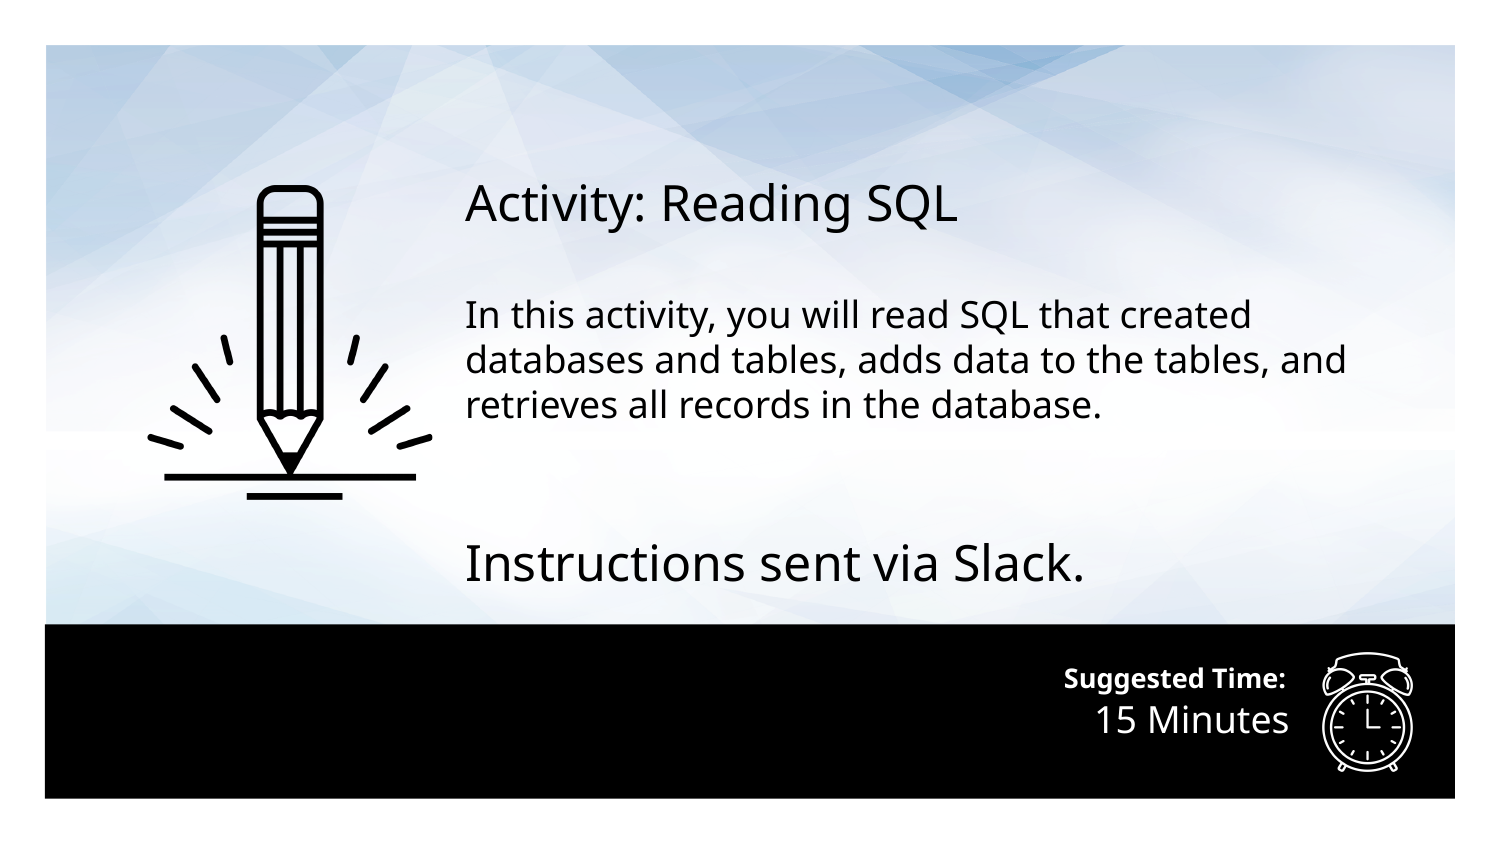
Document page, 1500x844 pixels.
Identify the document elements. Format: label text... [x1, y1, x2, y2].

title 15 Minutes [0, 694, 1455, 799]
title Activity: Reading SQL In this activity, you will read SQL that created databases and tables, adds data to the tables, and retrieves all records in the database. Instructions sent via Slack. [44, 171, 1455, 625]
picture [1322, 652, 1413, 694]
picture [45, 46, 1455, 171]
